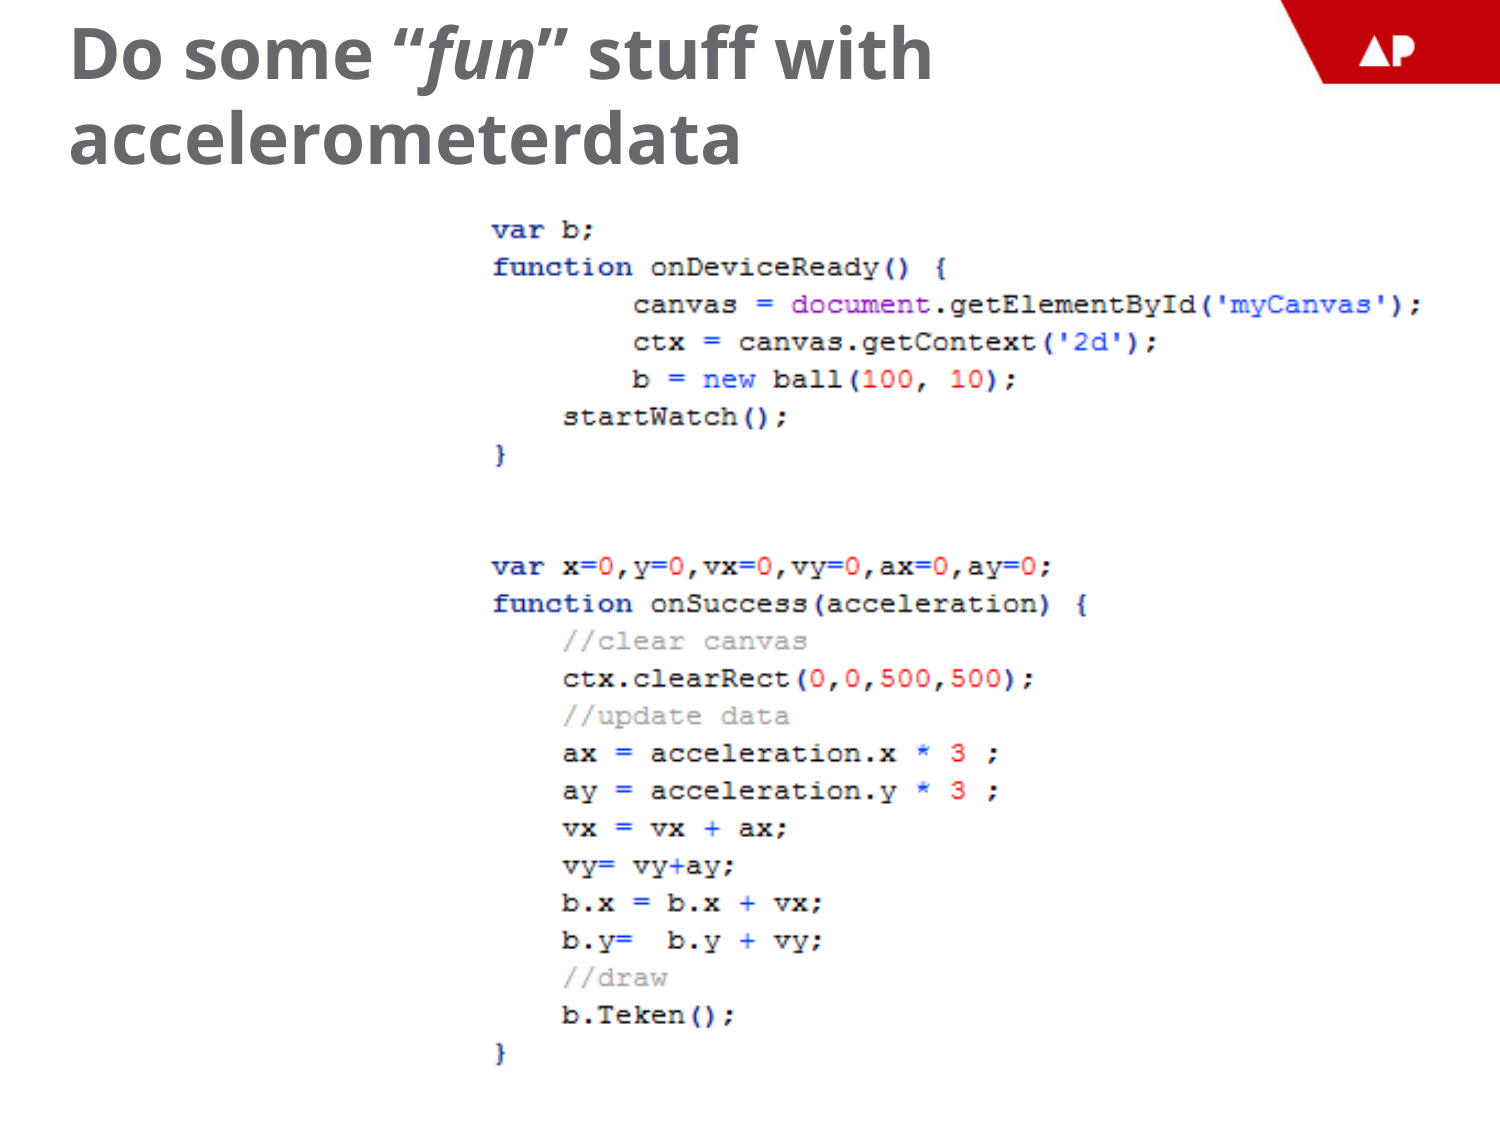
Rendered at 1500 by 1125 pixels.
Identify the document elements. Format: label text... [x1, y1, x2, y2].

picture [0, 0, 1500, 1125]
title Do some “fun” stuff with accelerometerdata [53, 0, 1483, 188]
